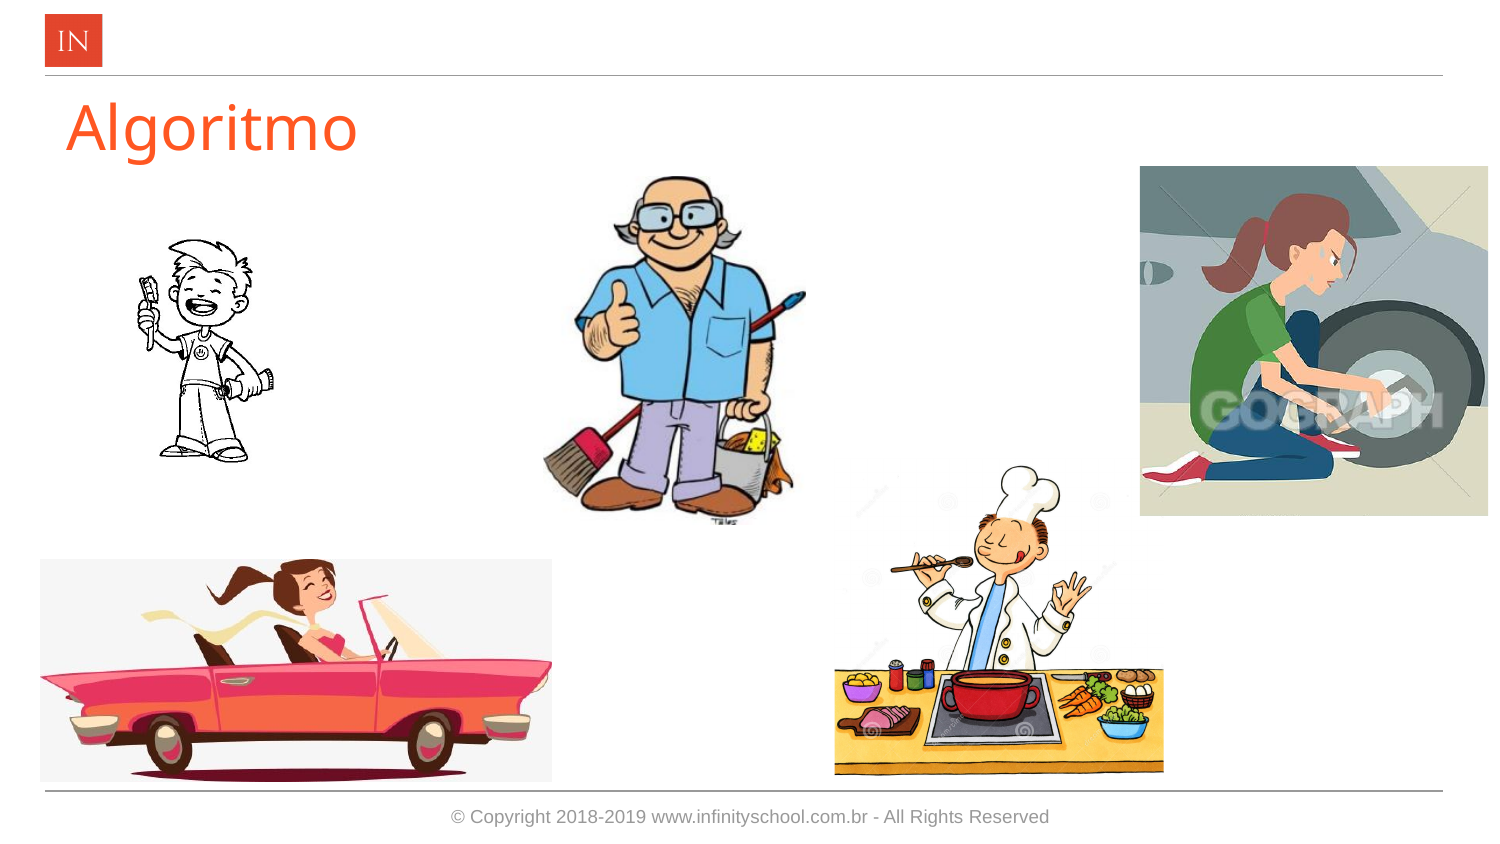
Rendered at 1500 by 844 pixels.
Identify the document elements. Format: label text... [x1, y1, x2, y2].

picture [40, 559, 553, 782]
picture [834, 166, 1489, 780]
picture [40, 221, 370, 480]
picture [542, 176, 806, 526]
picture [44, 14, 109, 75]
text_box Algoritmo [51, 72, 1449, 167]
